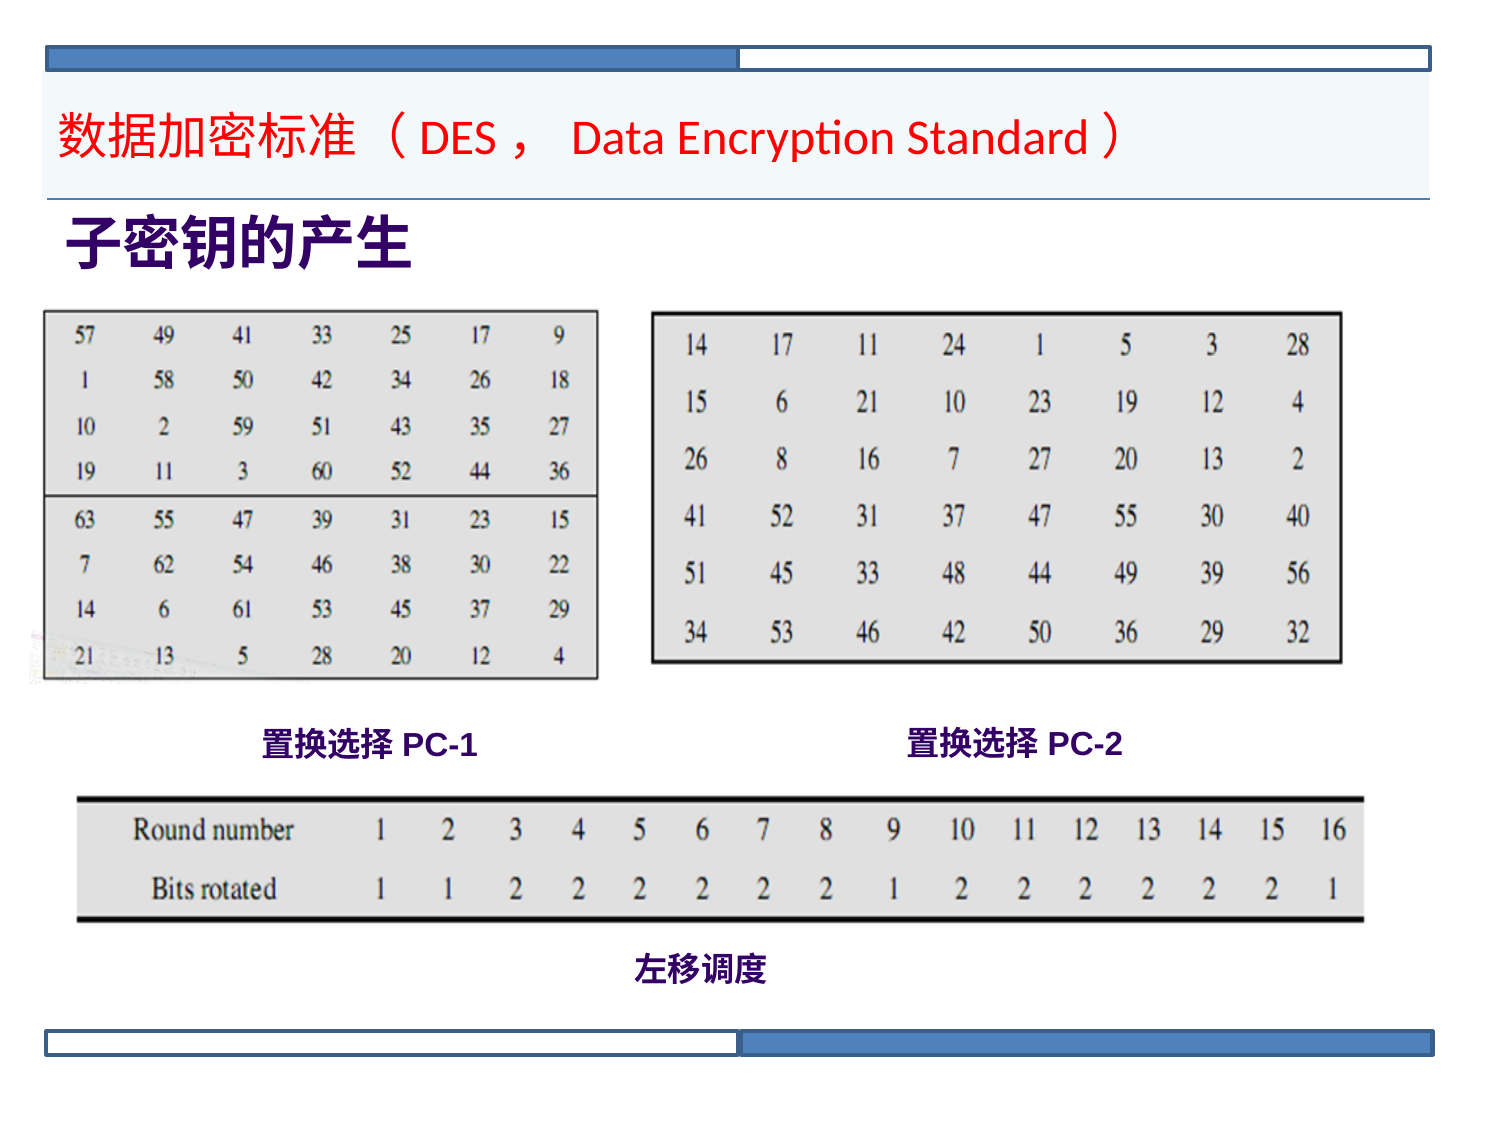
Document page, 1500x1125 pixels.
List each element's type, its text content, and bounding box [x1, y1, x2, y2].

text_box 置换选择PC-1 [246, 715, 539, 769]
picture [29, 302, 609, 685]
text_box [45, 45, 736, 72]
picture [643, 284, 1353, 672]
text_box 左移调度 [620, 940, 913, 996]
text_box 置换选择PC-2 [891, 715, 1184, 769]
title 数据加密标准（DES，Data Encryption Standard） [42, 70, 1430, 200]
picture [76, 771, 1381, 929]
text_box [44, 1029, 739, 1057]
text_box [739, 1029, 1435, 1057]
text_box [736, 45, 1432, 72]
text_box 子密钥的产生 [49, 206, 429, 284]
